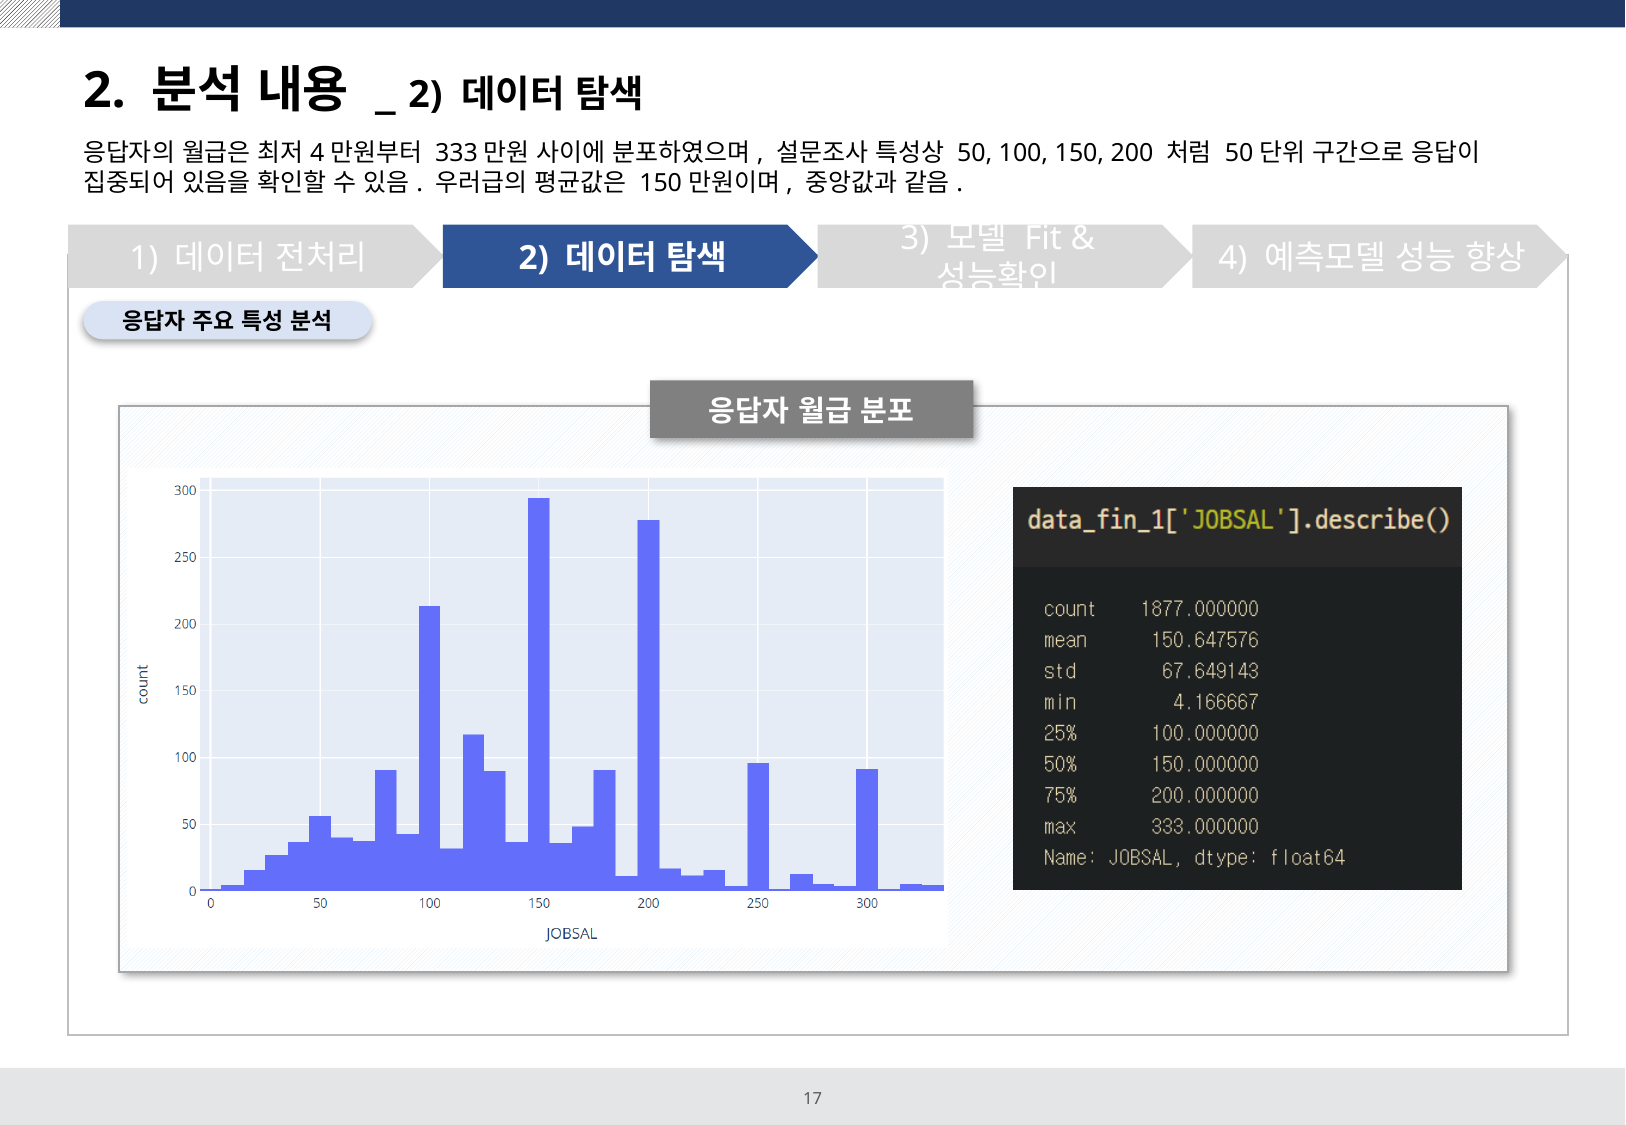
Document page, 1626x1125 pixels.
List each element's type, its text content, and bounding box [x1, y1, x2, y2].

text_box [68, 224, 1569, 288]
text_box [67, 254, 1569, 1036]
picture [126, 468, 949, 948]
text_box 응답자 주요 특성 분석 [82, 300, 374, 341]
picture [1013, 487, 1462, 890]
list 응답자의 월급은 최저4만원부터 333만원 사이에 분포하였으며, 설문조사 특성상 50, 100, 150, 200 처럼 50단위 구간으로 응답이 집중되어 있음을 확인할 수 있음. 우러급의 평균값은 150만원이며, 중앙값과 같음. [68, 137, 1569, 224]
title 2. 분석 내용 _ 2) 데이터 탐색 [68, 44, 1569, 137]
